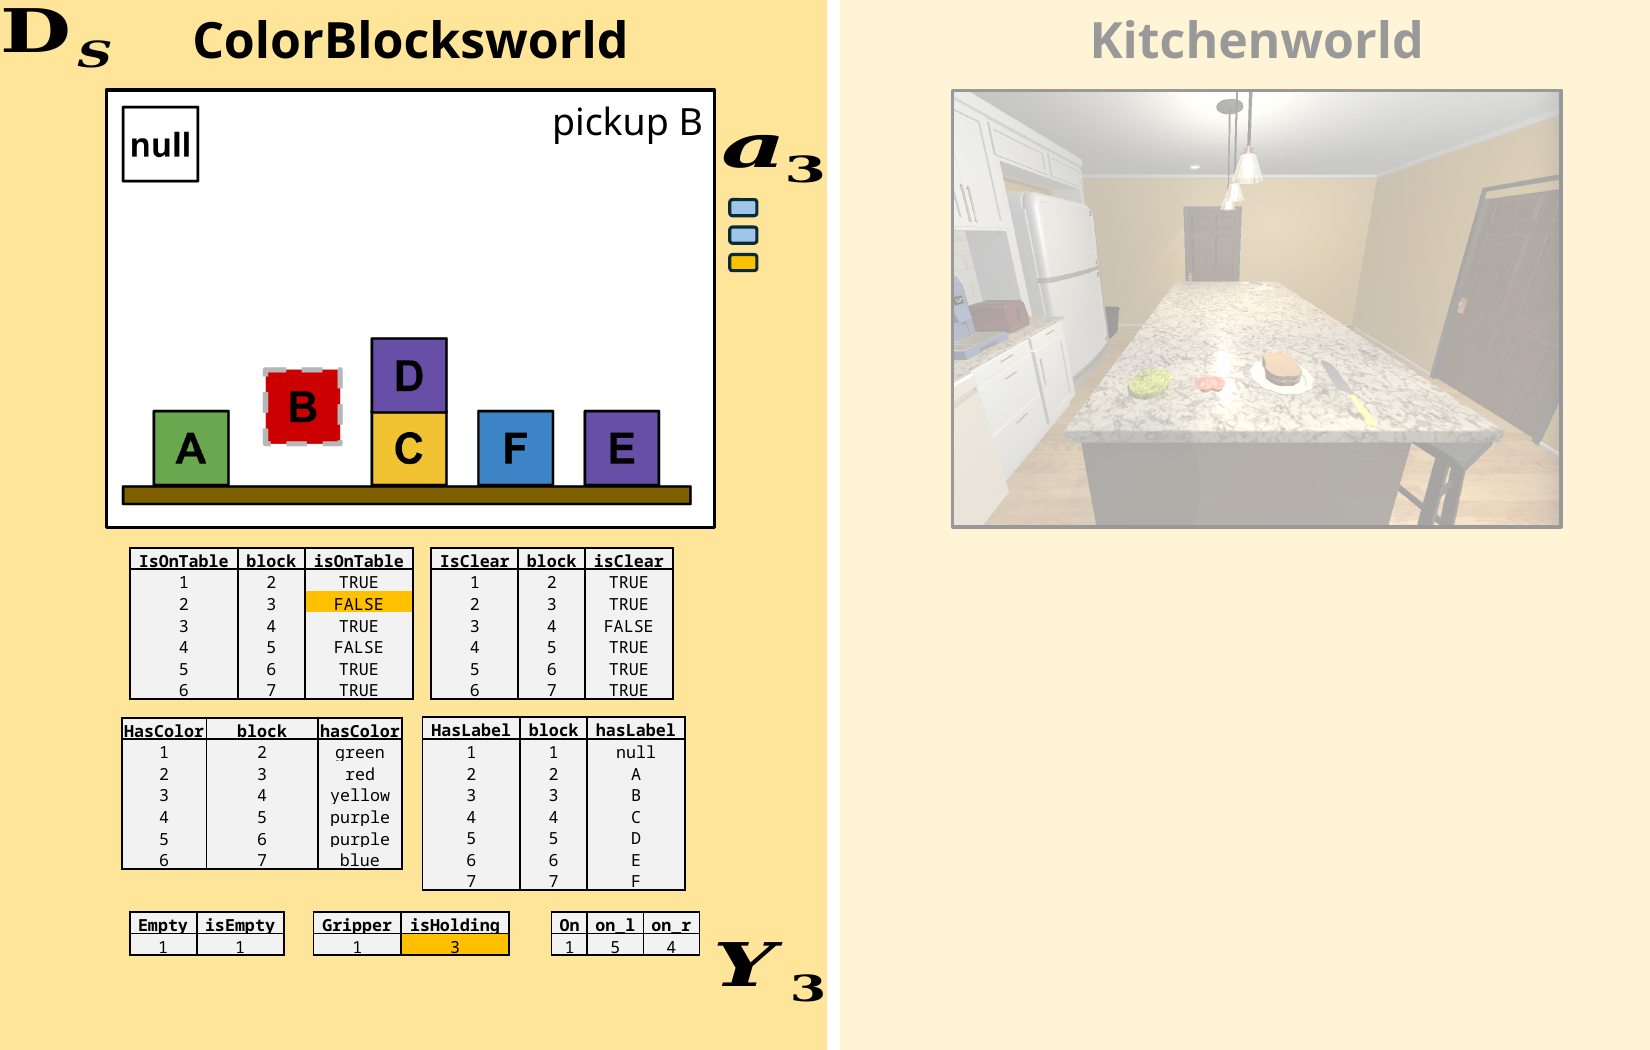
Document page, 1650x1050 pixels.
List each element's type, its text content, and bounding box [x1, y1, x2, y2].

table_cell 3 [432, 612, 517, 634]
table_cell 1 [432, 570, 517, 591]
table_header isClear [586, 549, 672, 568]
table_cell 4 [239, 612, 304, 634]
table_header isOnTable [306, 549, 412, 568]
table_cell 7 [423, 868, 519, 889]
table_cell null [588, 740, 684, 760]
table_cell 4 [644, 934, 699, 954]
table_cell 4 [207, 782, 317, 804]
table_cell 3 [239, 591, 304, 612]
text_box ColorBlocksworld [177, 1, 644, 77]
table_cell 1 [131, 934, 196, 954]
table_cell TRUE [586, 591, 672, 612]
table_cell yellow [319, 782, 401, 804]
table_cell 3 [521, 782, 586, 804]
table_cell 1 [552, 934, 586, 954]
table_header on_l [588, 913, 643, 933]
table_cell 1 [198, 934, 283, 954]
table_header on_r [644, 913, 699, 933]
table_cell 6 [131, 677, 237, 698]
table_cell 4 [519, 612, 584, 634]
table_cell 6 [207, 826, 317, 847]
table_cell B [588, 782, 684, 804]
table_cell 5 [423, 825, 519, 847]
table_cell red [319, 761, 401, 782]
table_cell 5 [131, 656, 237, 677]
table_header HasColor [123, 719, 206, 738]
table_cell TRUE [306, 570, 412, 591]
table_cell 4 [131, 634, 237, 656]
table_cell TRUE [586, 656, 672, 677]
text_box [835, 0, 1650, 1050]
table_cell 2 [519, 570, 584, 591]
table_cell FALSE [306, 634, 412, 656]
table_header Gripper [314, 913, 400, 933]
table_header IsOnTable [131, 549, 237, 568]
table_cell TRUE [586, 677, 672, 698]
table_cell TRUE [586, 570, 672, 591]
table_cell 4 [521, 804, 586, 825]
table_cell 1 [314, 934, 400, 954]
table_header hasColor [319, 719, 401, 738]
table_header hasLabel [588, 718, 684, 738]
table_header block [519, 549, 584, 568]
table_cell A [588, 760, 684, 782]
table_cell 3 [519, 591, 584, 612]
table_cell 4 [432, 634, 517, 656]
table_cell 5 [123, 826, 206, 847]
table_cell TRUE [306, 612, 412, 634]
table_cell E [588, 847, 684, 868]
table_cell TRUE [306, 677, 412, 698]
table_cell 2 [131, 591, 237, 612]
table_cell 5 [239, 634, 304, 656]
text_box [728, 225, 759, 245]
table_cell TRUE [306, 656, 412, 677]
table_cell 2 [239, 570, 304, 591]
table_cell 3 [423, 782, 519, 804]
table_cell 2 [432, 591, 517, 612]
table_cell FALSE [306, 591, 412, 612]
table_cell D [588, 825, 684, 847]
table_header On [552, 913, 586, 933]
table_cell 3 [402, 934, 508, 954]
table_cell 7 [239, 677, 304, 698]
table_cell 2 [423, 760, 519, 782]
table_cell 2 [123, 761, 206, 782]
table_header isHolding [402, 913, 508, 933]
table_cell 4 [123, 804, 206, 826]
table_cell 5 [519, 634, 584, 656]
table_cell TRUE [586, 634, 672, 656]
table_cell purple [319, 804, 401, 826]
table_cell green [319, 740, 401, 761]
table_cell 6 [432, 677, 517, 698]
text_box [728, 252, 759, 273]
table_cell C [588, 804, 684, 825]
table_cell 1 [521, 740, 586, 760]
table_header isEmpty [198, 913, 283, 933]
table_cell 6 [123, 847, 206, 868]
table_cell 6 [423, 847, 519, 868]
table_cell 2 [521, 760, 586, 782]
table_cell 3 [131, 612, 237, 634]
table_cell 7 [207, 847, 317, 868]
table_cell 7 [521, 868, 586, 889]
picture [953, 91, 1560, 526]
table_cell 5 [207, 804, 317, 826]
table_cell 3 [207, 761, 317, 782]
text_box [728, 197, 759, 218]
table_header Empty [131, 913, 196, 933]
table_header IsClear [432, 549, 517, 568]
table_header block [521, 718, 586, 738]
table_cell purple [319, 826, 401, 847]
table_cell 3 [123, 782, 206, 804]
table_header block [207, 719, 317, 738]
text_box pickup B [714, 90, 718, 151]
table_cell 1 [123, 740, 206, 761]
table_cell F [588, 868, 684, 889]
table_header HasLabel [423, 718, 519, 738]
table_cell 1 [131, 570, 237, 591]
table_cell 5 [432, 656, 517, 677]
table_cell 4 [423, 804, 519, 825]
table_cell 6 [519, 656, 584, 677]
table_cell 5 [588, 934, 643, 954]
table_cell blue [319, 847, 401, 868]
table_cell 2 [207, 740, 317, 761]
table_header block [239, 549, 304, 568]
table_cell 5 [521, 825, 586, 847]
table_cell 1 [423, 740, 519, 760]
picture [107, 90, 714, 527]
table_cell 6 [521, 847, 586, 868]
table_cell 6 [239, 656, 304, 677]
table_cell FALSE [586, 612, 672, 634]
table_cell 7 [519, 677, 584, 698]
